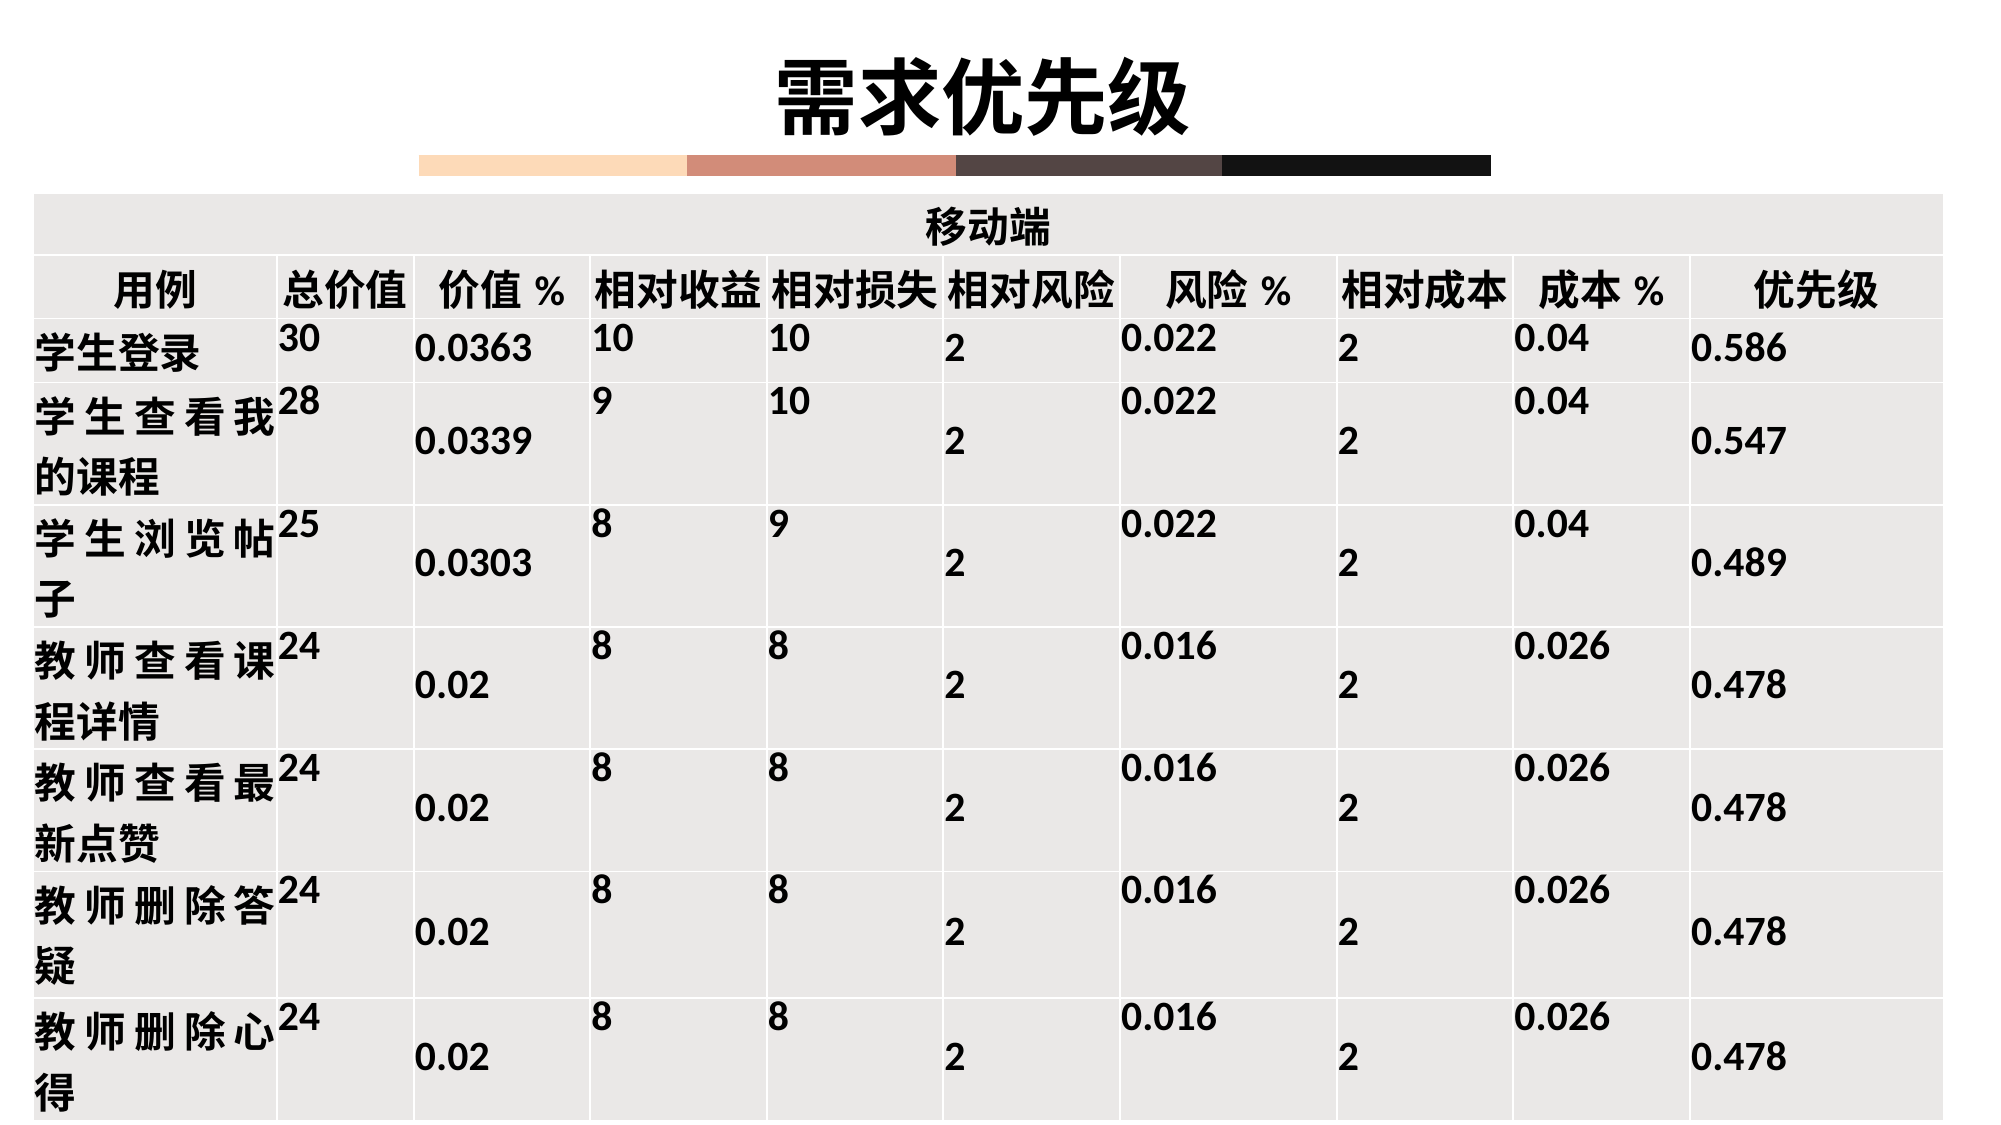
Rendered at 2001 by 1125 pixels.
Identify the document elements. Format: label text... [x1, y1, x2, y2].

table_cell 24 [278, 872, 413, 997]
table_cell 学生浏览帖子 [34, 506, 276, 626]
table_cell 0.478 [1691, 750, 1943, 871]
table_cell 2 [1338, 999, 1512, 1120]
table_cell 8 [768, 750, 942, 871]
table_cell 0.02 [415, 628, 589, 748]
table_cell 8 [768, 872, 942, 997]
table_cell 0.478 [1691, 628, 1943, 748]
table_cell 0.022 [1121, 506, 1336, 626]
table_cell 8 [591, 999, 766, 1120]
table_cell 教师删除心得 [34, 999, 276, 1120]
table_cell 2 [1338, 506, 1512, 626]
table_cell 8 [591, 628, 766, 748]
table_header 移动端 [34, 194, 1943, 254]
table_cell 学生查看我的课程 [34, 383, 276, 504]
table_cell 10 [768, 319, 942, 382]
table_cell 优先级 [1691, 256, 1943, 318]
table_cell 2 [944, 383, 1119, 504]
table_cell 0.022 [1121, 319, 1336, 382]
table_cell 0.489 [1691, 506, 1943, 626]
table_cell 0.016 [1121, 750, 1336, 871]
table_cell 0.0363 [415, 319, 589, 382]
table_cell 24 [278, 750, 413, 871]
table_cell 0.02 [415, 872, 589, 997]
table_cell 价值% [415, 256, 589, 318]
table_cell 成本% [1514, 256, 1689, 318]
table_cell 学生登录 [34, 319, 276, 382]
table_cell 2 [1338, 319, 1512, 382]
table_cell 0.04 [1514, 383, 1689, 504]
table_cell 教师查看最新点赞 [34, 750, 276, 871]
table_cell 8 [768, 628, 942, 748]
table_cell 2 [1338, 750, 1512, 871]
table_cell 0.0339 [415, 383, 589, 504]
table_cell 8 [591, 506, 766, 626]
table_cell 0.547 [1691, 383, 1943, 504]
table_cell 2 [1338, 628, 1512, 748]
table_cell 9 [768, 506, 942, 626]
table_cell 8 [591, 750, 766, 871]
table_cell 2 [1338, 872, 1512, 997]
table_cell 相对收益 [591, 256, 766, 318]
table_cell 2 [1338, 383, 1512, 504]
table_cell 24 [278, 628, 413, 748]
table_cell 0.026 [1514, 999, 1689, 1120]
table_cell 0.586 [1691, 319, 1943, 382]
table_cell 24 [278, 999, 413, 1120]
table_cell 25 [278, 506, 413, 626]
table_cell 0.02 [415, 750, 589, 871]
table_cell 0.026 [1514, 750, 1689, 871]
table_cell 0.026 [1514, 628, 1689, 748]
table_cell 教师删除答疑 [34, 872, 276, 997]
table_cell 相对风险 [944, 256, 1119, 318]
table_cell 0.026 [1514, 872, 1689, 997]
table_cell 0.0303 [415, 506, 589, 626]
table_cell 0.022 [1121, 383, 1336, 504]
table_cell 10 [768, 383, 942, 504]
table_cell 2 [944, 628, 1119, 748]
table_cell 用例 [34, 256, 276, 318]
table_cell 8 [591, 872, 766, 997]
table_cell 9 [591, 383, 766, 504]
table_cell 28 [278, 383, 413, 504]
table_cell 0.04 [1514, 506, 1689, 626]
table_cell 2 [944, 750, 1119, 871]
table_cell 10 [591, 319, 766, 382]
table_cell 0.478 [1691, 872, 1943, 997]
table_cell 0.016 [1121, 628, 1336, 748]
table_cell 0.016 [1121, 999, 1336, 1120]
table_cell 0.04 [1514, 319, 1689, 382]
table_cell 2 [944, 319, 1119, 382]
list 需求优先级 [760, 49, 1477, 110]
table_cell 2 [944, 506, 1119, 626]
table_cell 总价值 [278, 256, 413, 318]
table_cell 相对成本 [1338, 256, 1512, 318]
table_cell 2 [944, 999, 1119, 1120]
table_cell 8 [768, 999, 942, 1120]
table_cell 0.016 [1121, 872, 1336, 997]
table_cell 0.478 [1691, 999, 1943, 1120]
table_cell 教师查看课程详情 [34, 628, 276, 748]
table_cell 30 [278, 319, 413, 382]
table_cell 相对损失 [768, 256, 942, 318]
table_cell 0.02 [415, 999, 589, 1120]
table_cell 风险% [1121, 256, 1336, 318]
table_cell 2 [944, 872, 1119, 997]
